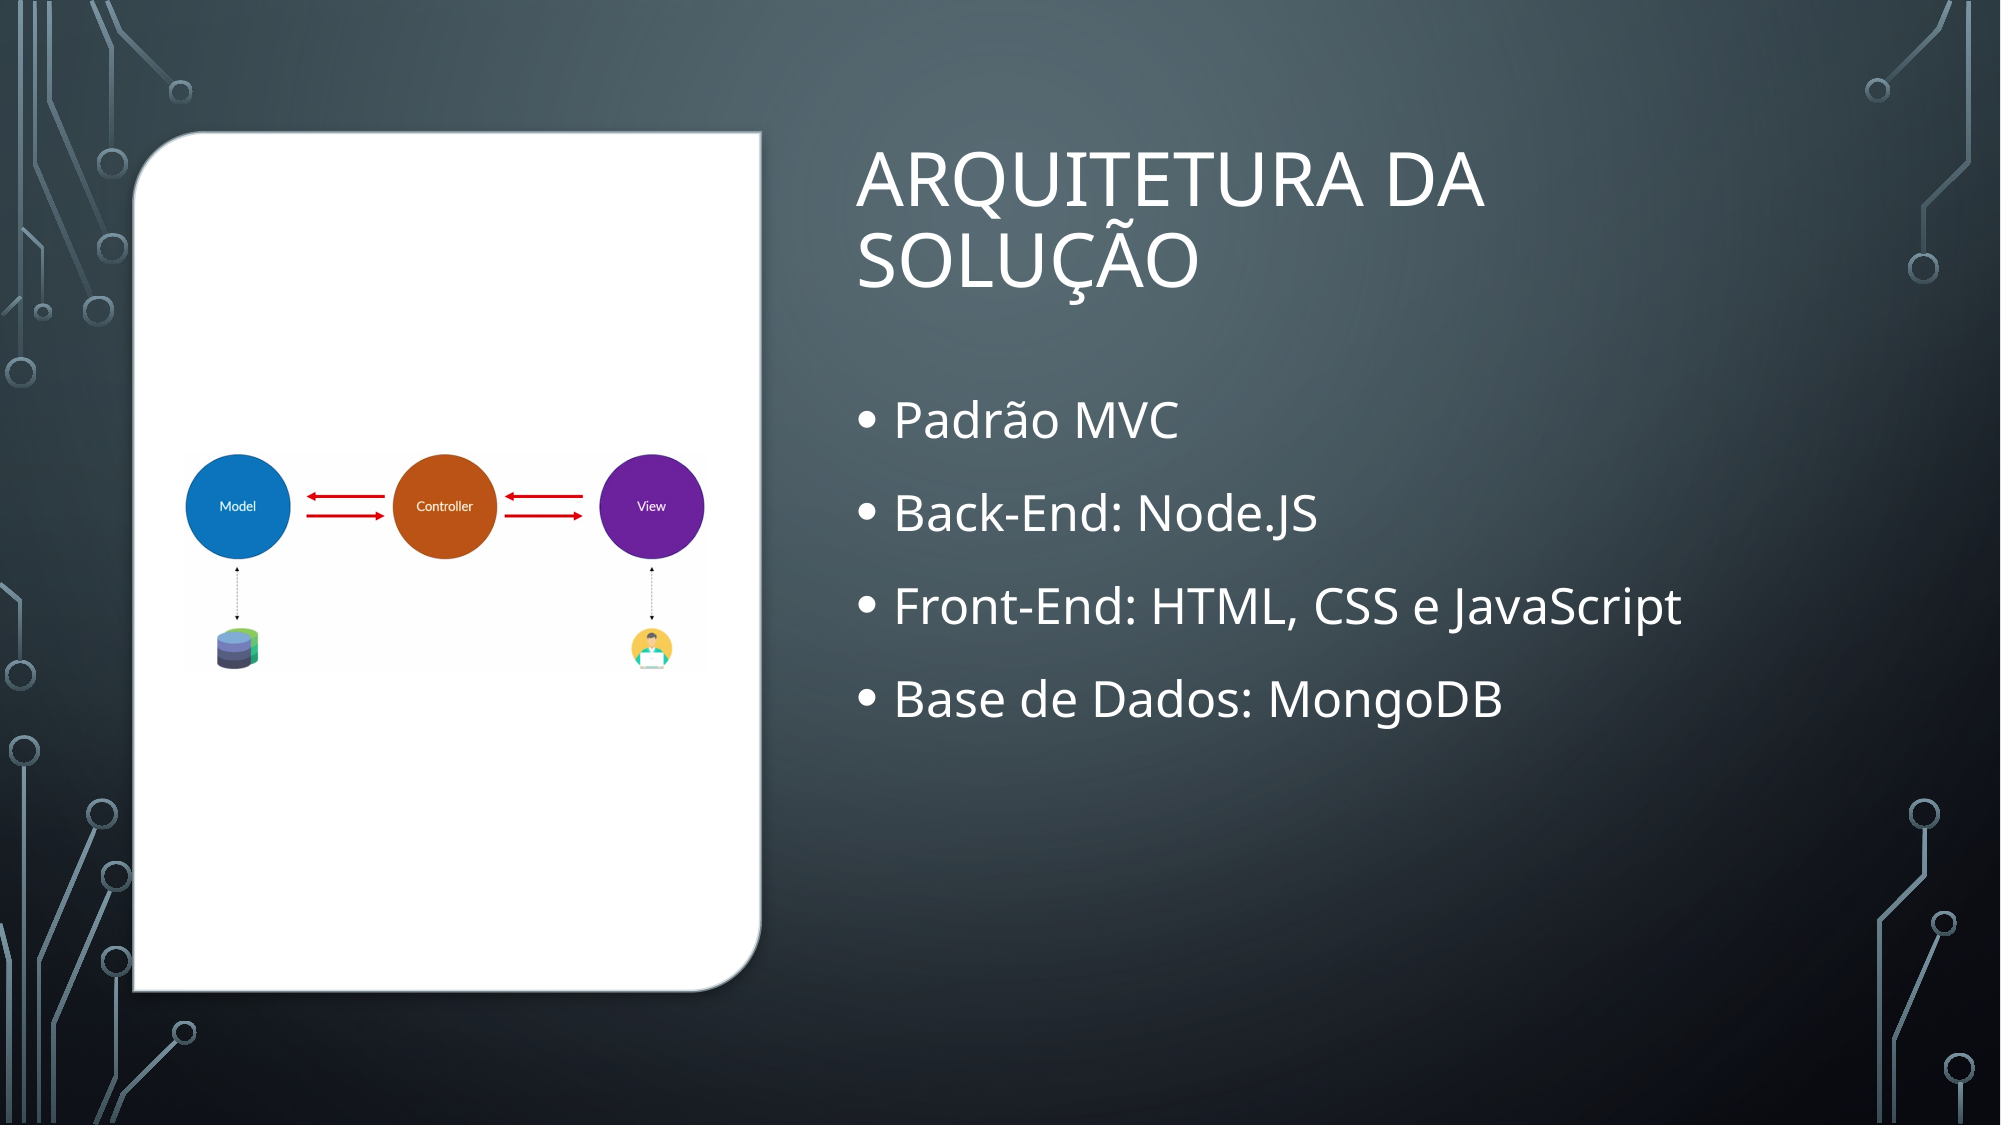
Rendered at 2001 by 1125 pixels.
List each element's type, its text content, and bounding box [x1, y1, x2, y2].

text_box [132, 131, 762, 993]
list Padrão MVC Back-End: Node.JS Front-End: HTML, CSS e JavaScript Base de Dados: MongoDB [841, 369, 1857, 950]
picture [184, 452, 707, 672]
title Arquitetura da Solução [841, 101, 1857, 344]
